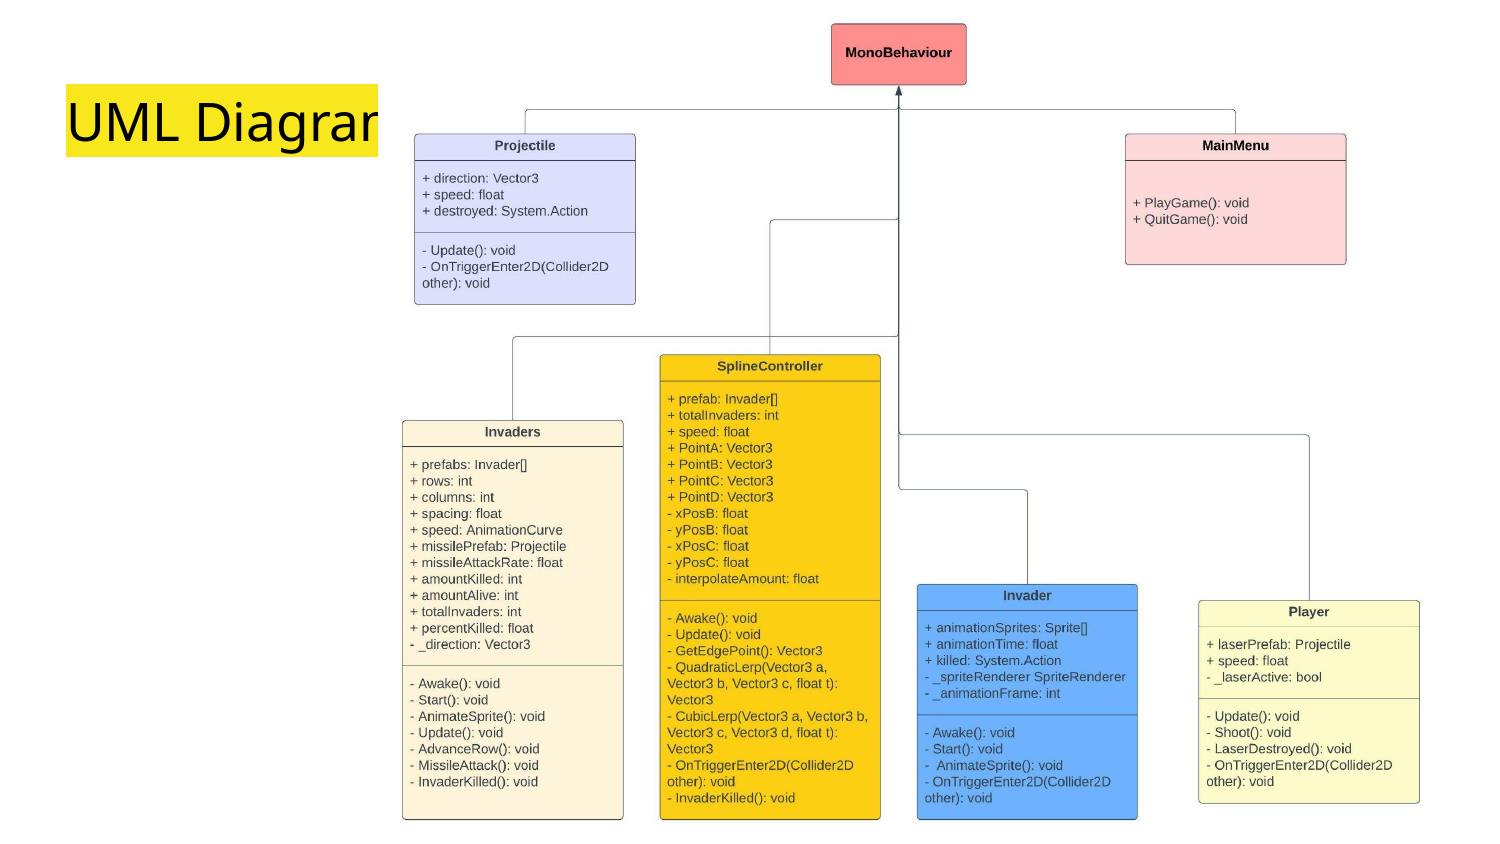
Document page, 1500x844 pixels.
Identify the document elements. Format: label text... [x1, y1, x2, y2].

title UML Diagram [51, 72, 372, 167]
picture [377, 0, 1444, 844]
